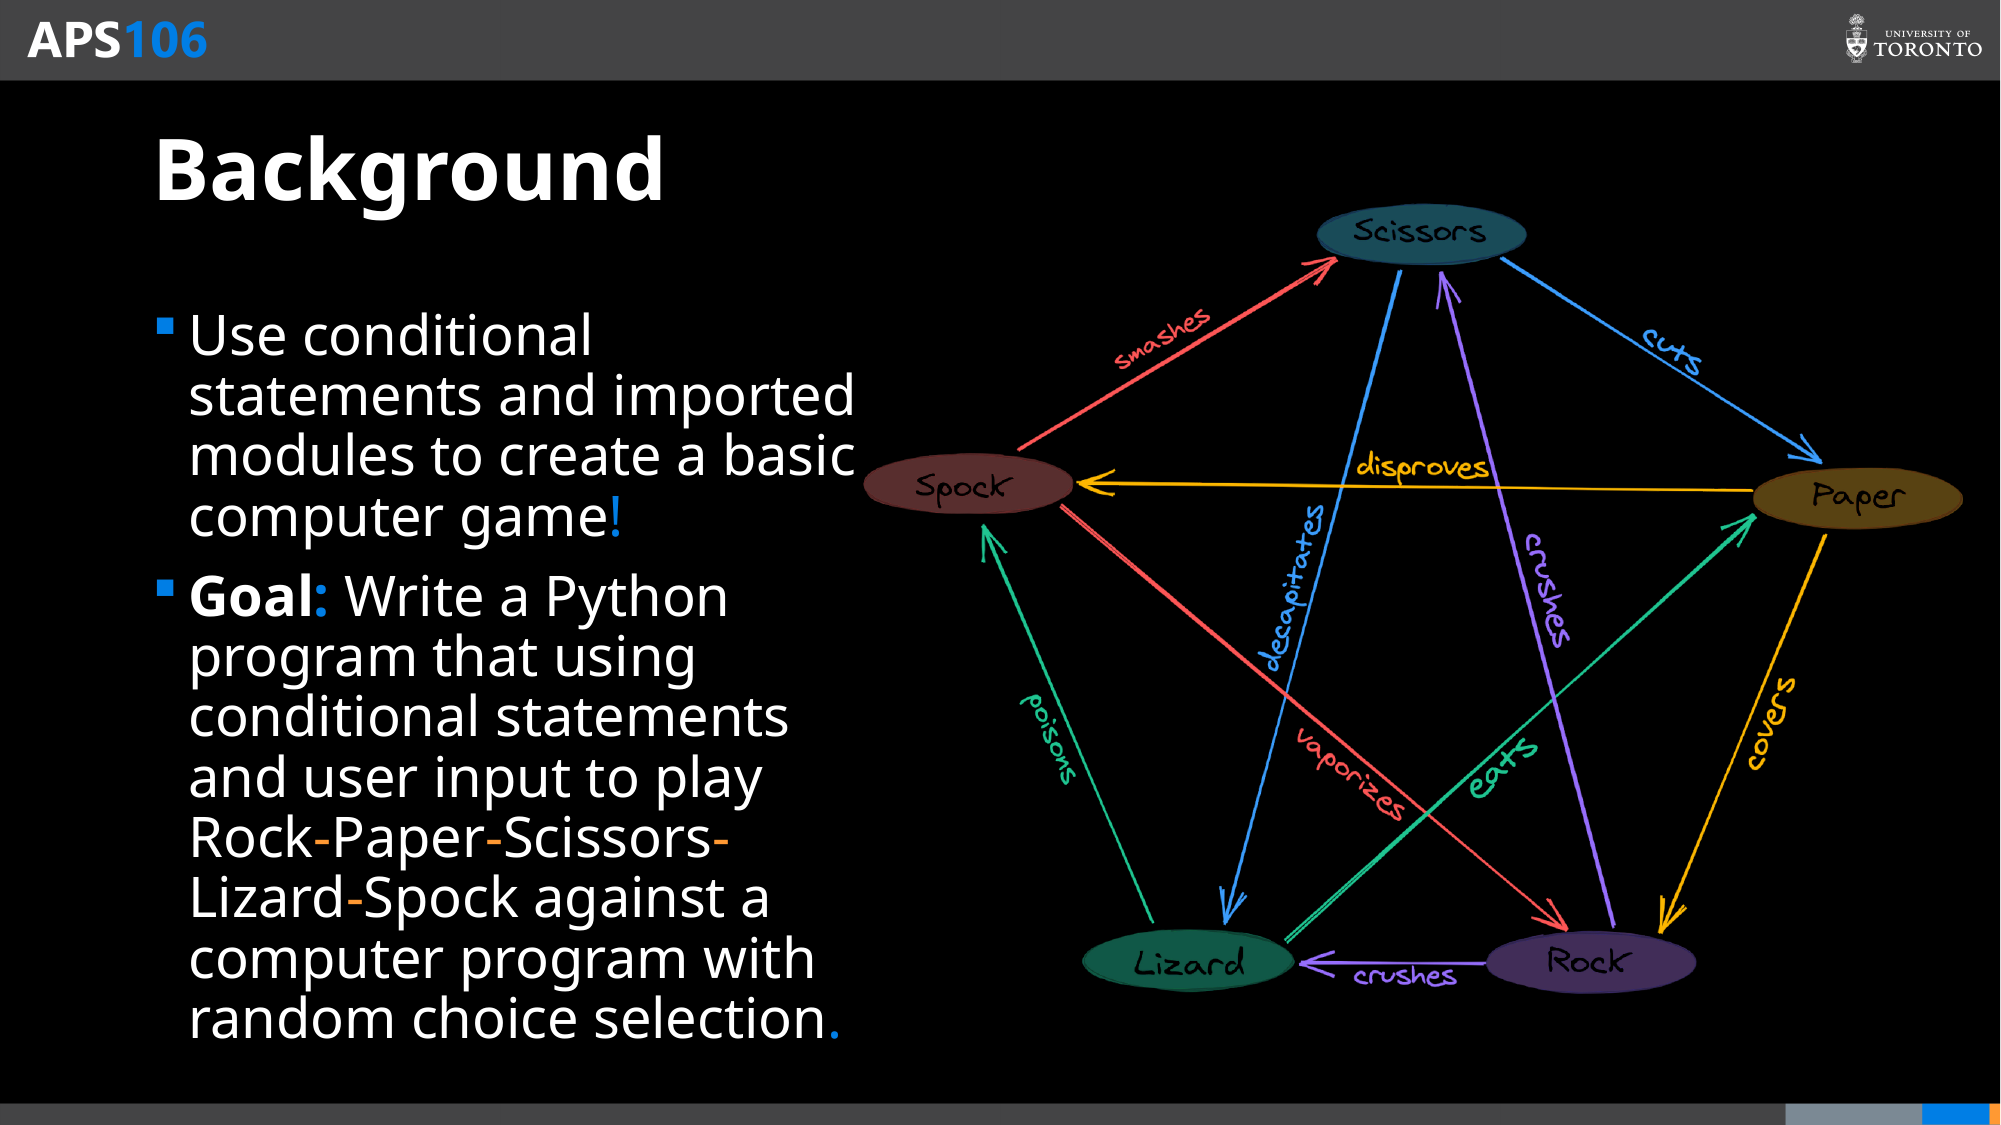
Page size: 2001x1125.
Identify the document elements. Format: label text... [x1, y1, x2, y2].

title Background [137, 119, 1863, 227]
picture [0, 0, 2001, 1125]
list Use conditional statements and imported modules to create a basic computer game! Goal: Write a Python program that using conditional statements and user input to play Rock-Paper-Scissors-Lizard-Spock against a computer program with random choice selection. [137, 299, 879, 1093]
